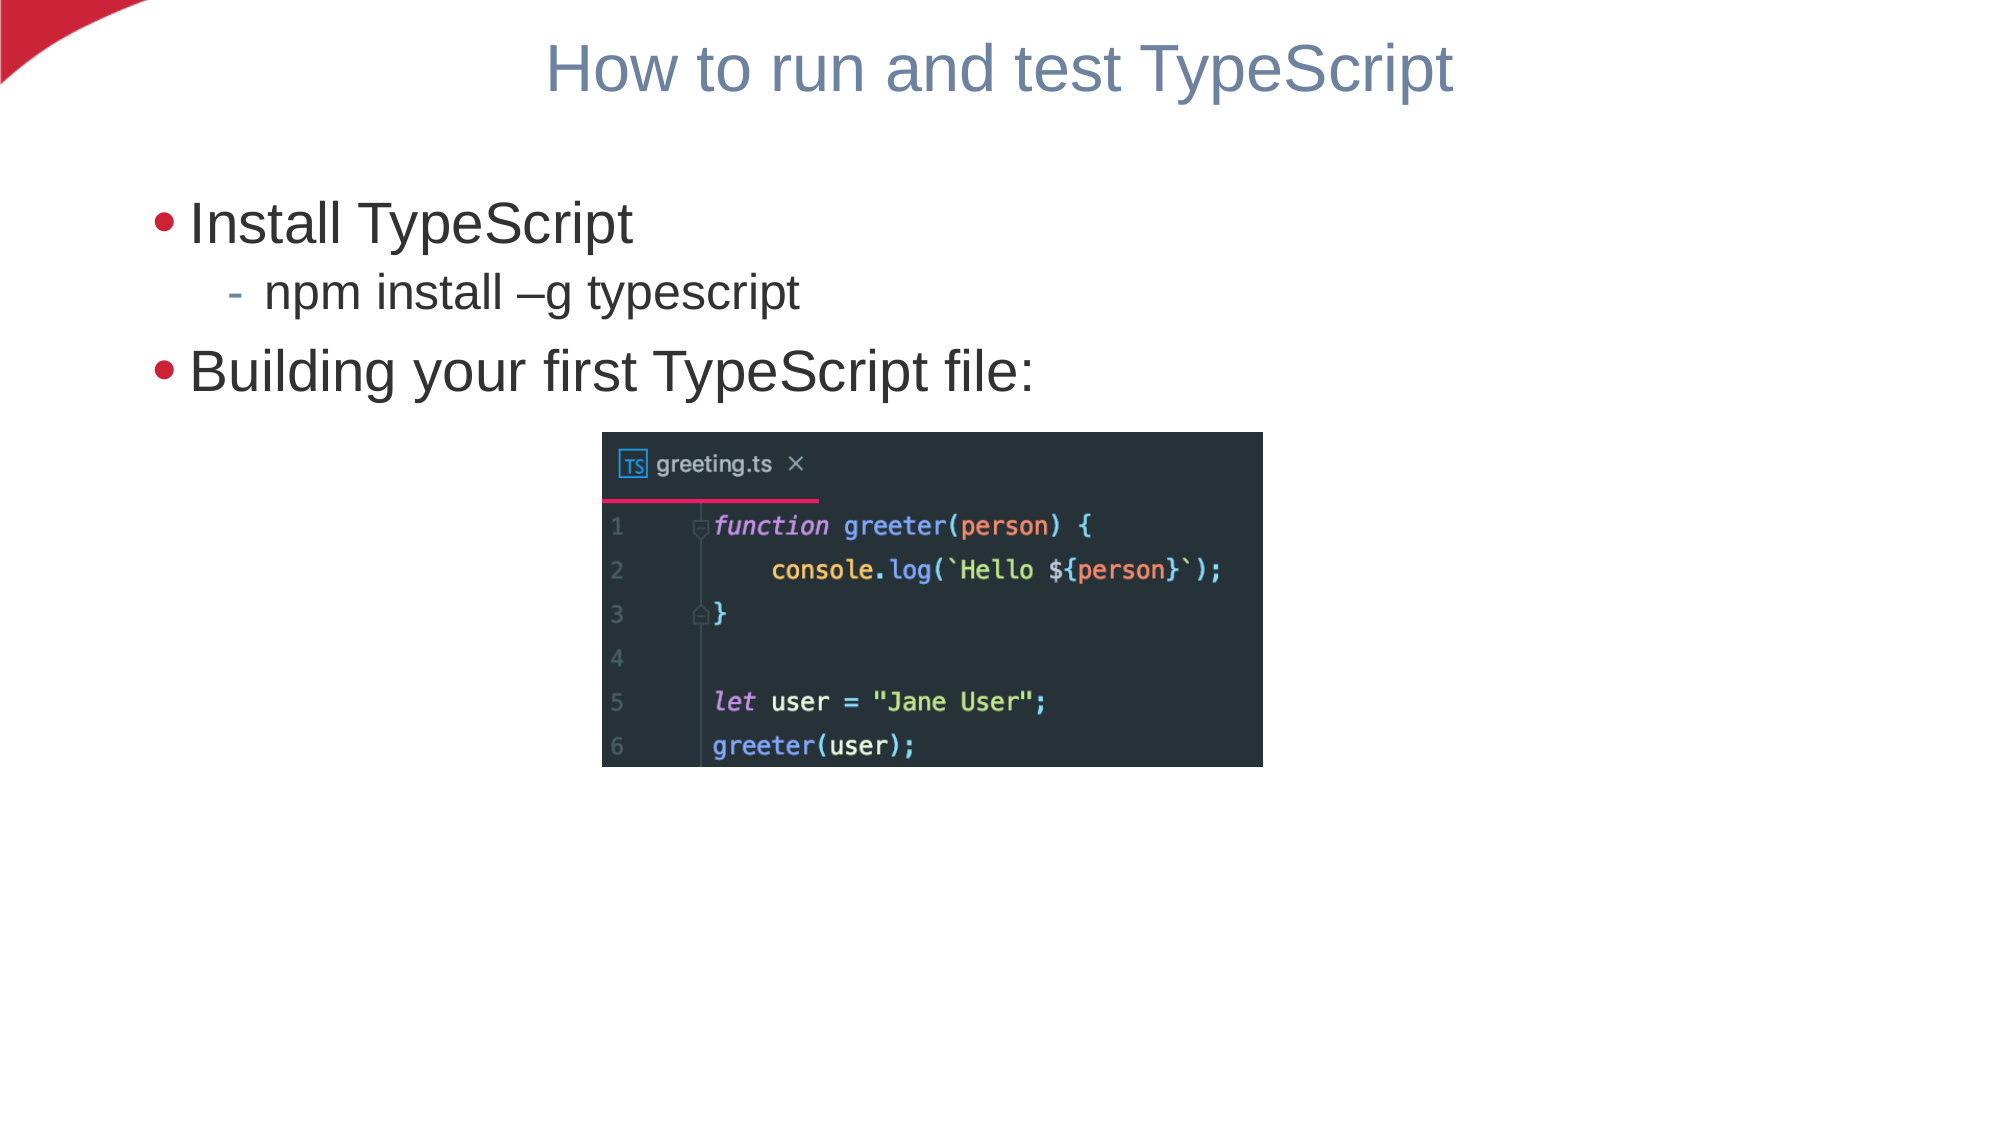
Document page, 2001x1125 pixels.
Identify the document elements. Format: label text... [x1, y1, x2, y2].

title How to run and test TypeScript [137, 25, 1863, 115]
list Install TypeScript npm install –g typescript Building your first TypeScript file: [137, 185, 1863, 1014]
picture [0, 0, 158, 89]
picture [602, 432, 1263, 767]
